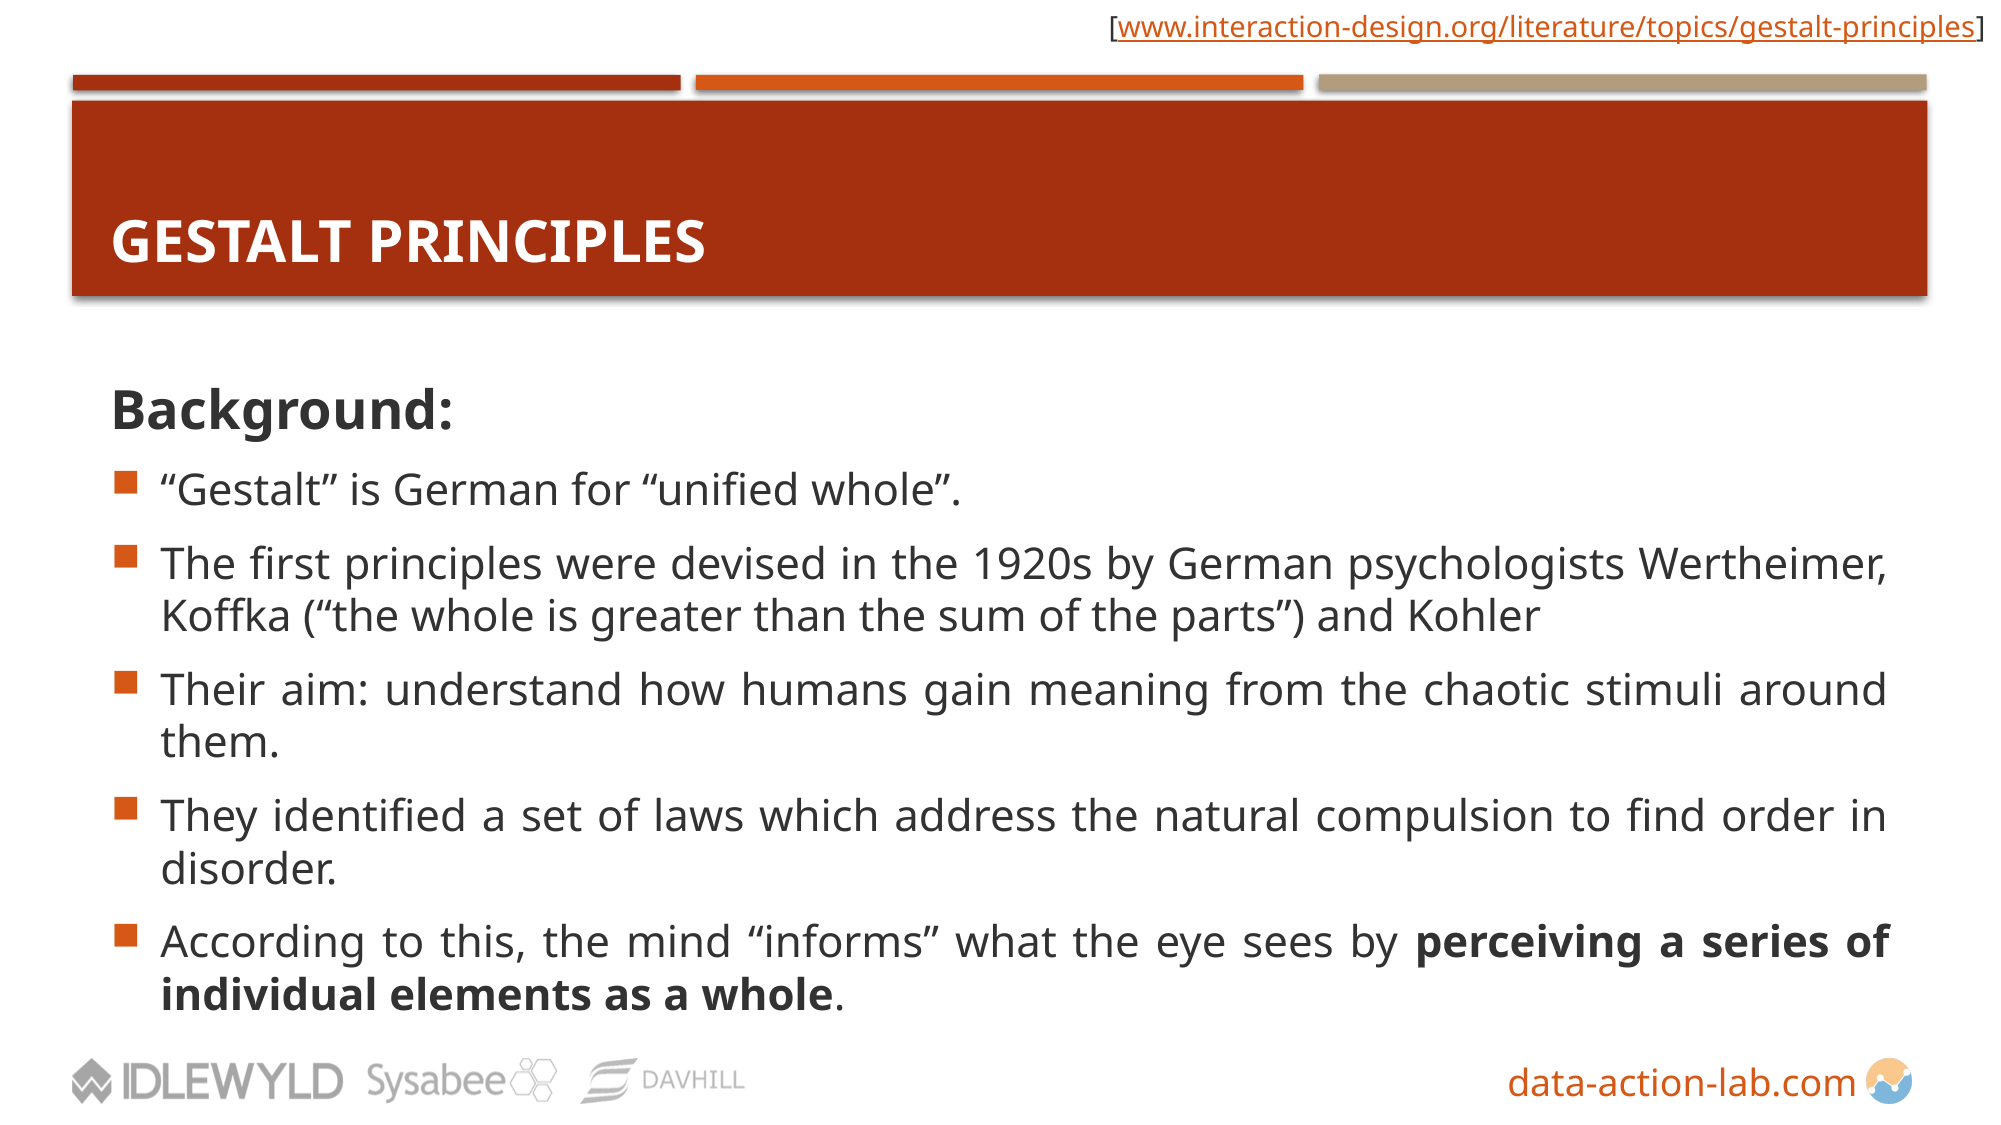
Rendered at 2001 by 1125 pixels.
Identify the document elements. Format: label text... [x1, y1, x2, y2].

text_box [www.interaction-design.org/literature/topics/gestalt-principles] [726, 1, 2000, 56]
title GESTALT PRINCIPLES [95, 115, 1905, 282]
picture [72, 1058, 745, 1104]
list Background: “Gestalt” is German for “unified whole”. The first principles were devised in the 1920s by German psychologists Wertheimer, Koffka (“the whole is greater than the sum of the parts”) and Kohler Their aim: understand how humans gain meaning from the chaotic stimuli around them. They identified a set of laws which address the natural compulsion to find order in disorder. According to this, the mind “informs” what the eye sees by perceiving a series of individual elements as a whole. [95, 357, 1905, 1037]
